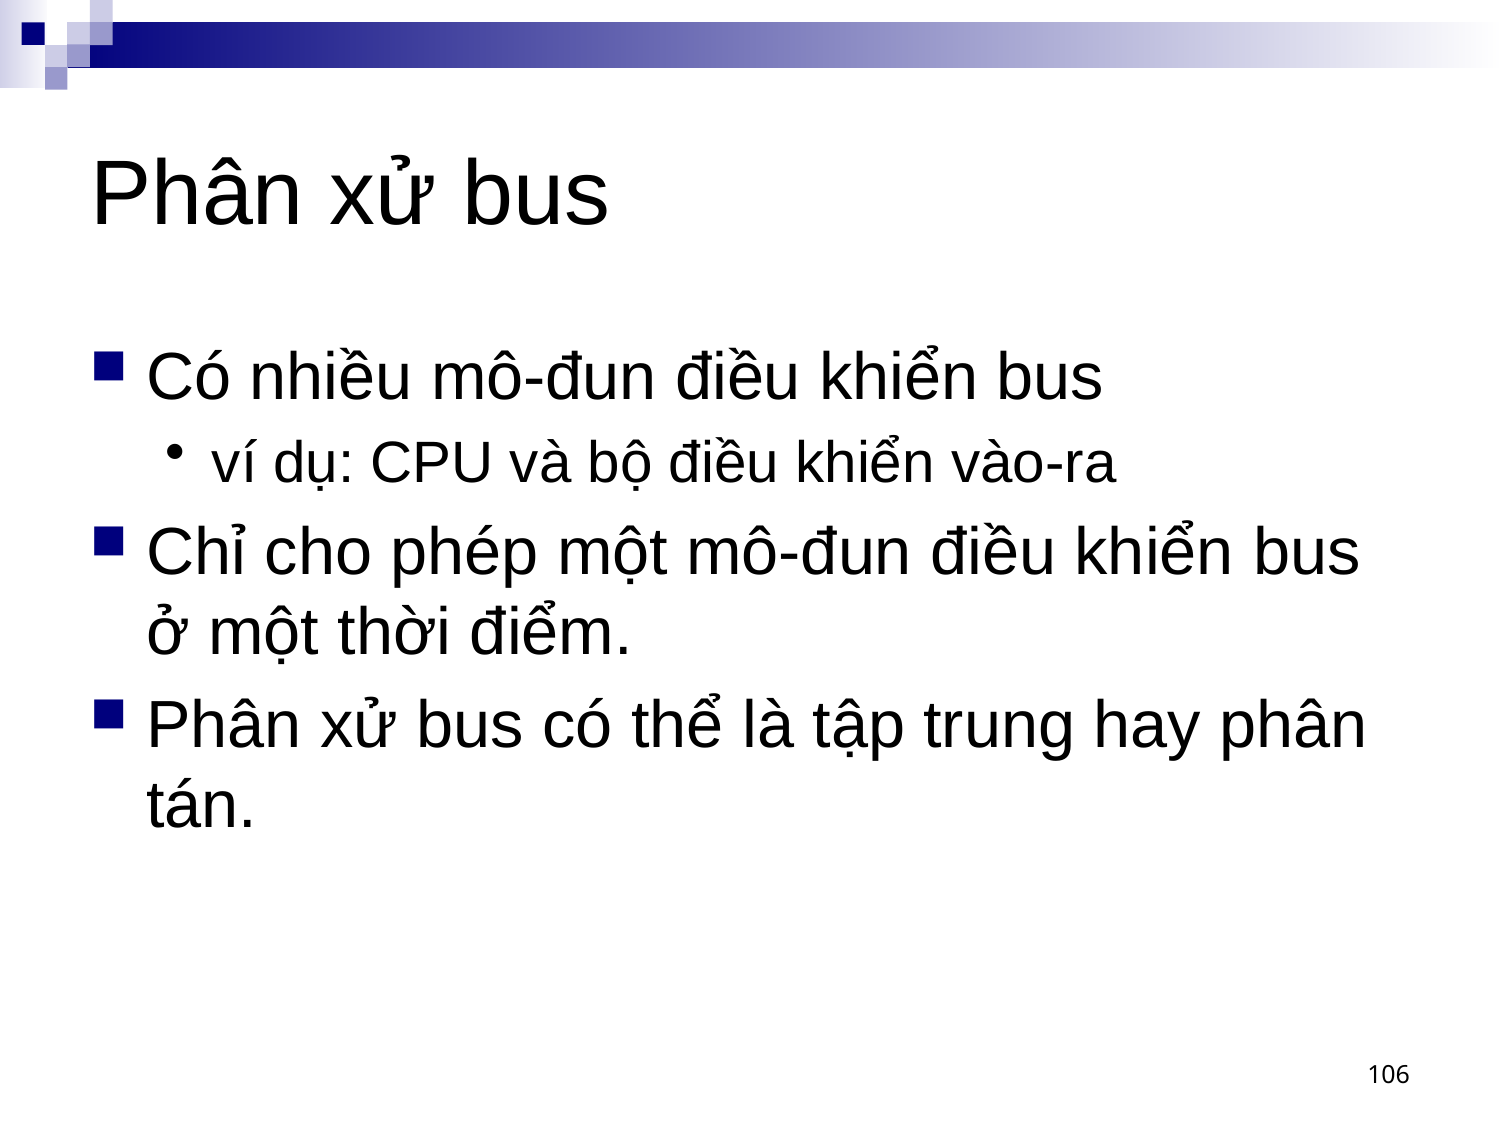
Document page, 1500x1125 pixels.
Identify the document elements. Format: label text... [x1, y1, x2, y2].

title Phân xử bus [74, 74, 1426, 301]
slide_number 106 [1074, 1024, 1426, 1101]
list Có nhiều mô-đun điều khiển bus ví dụ: CPU và bộ điều khiển vào-ra Chỉ cho phép một mô-đun điều khiển bus ở một thời điểm. Phân xử bus có thể là tập trung hay phân tán. [74, 324, 1426, 1063]
